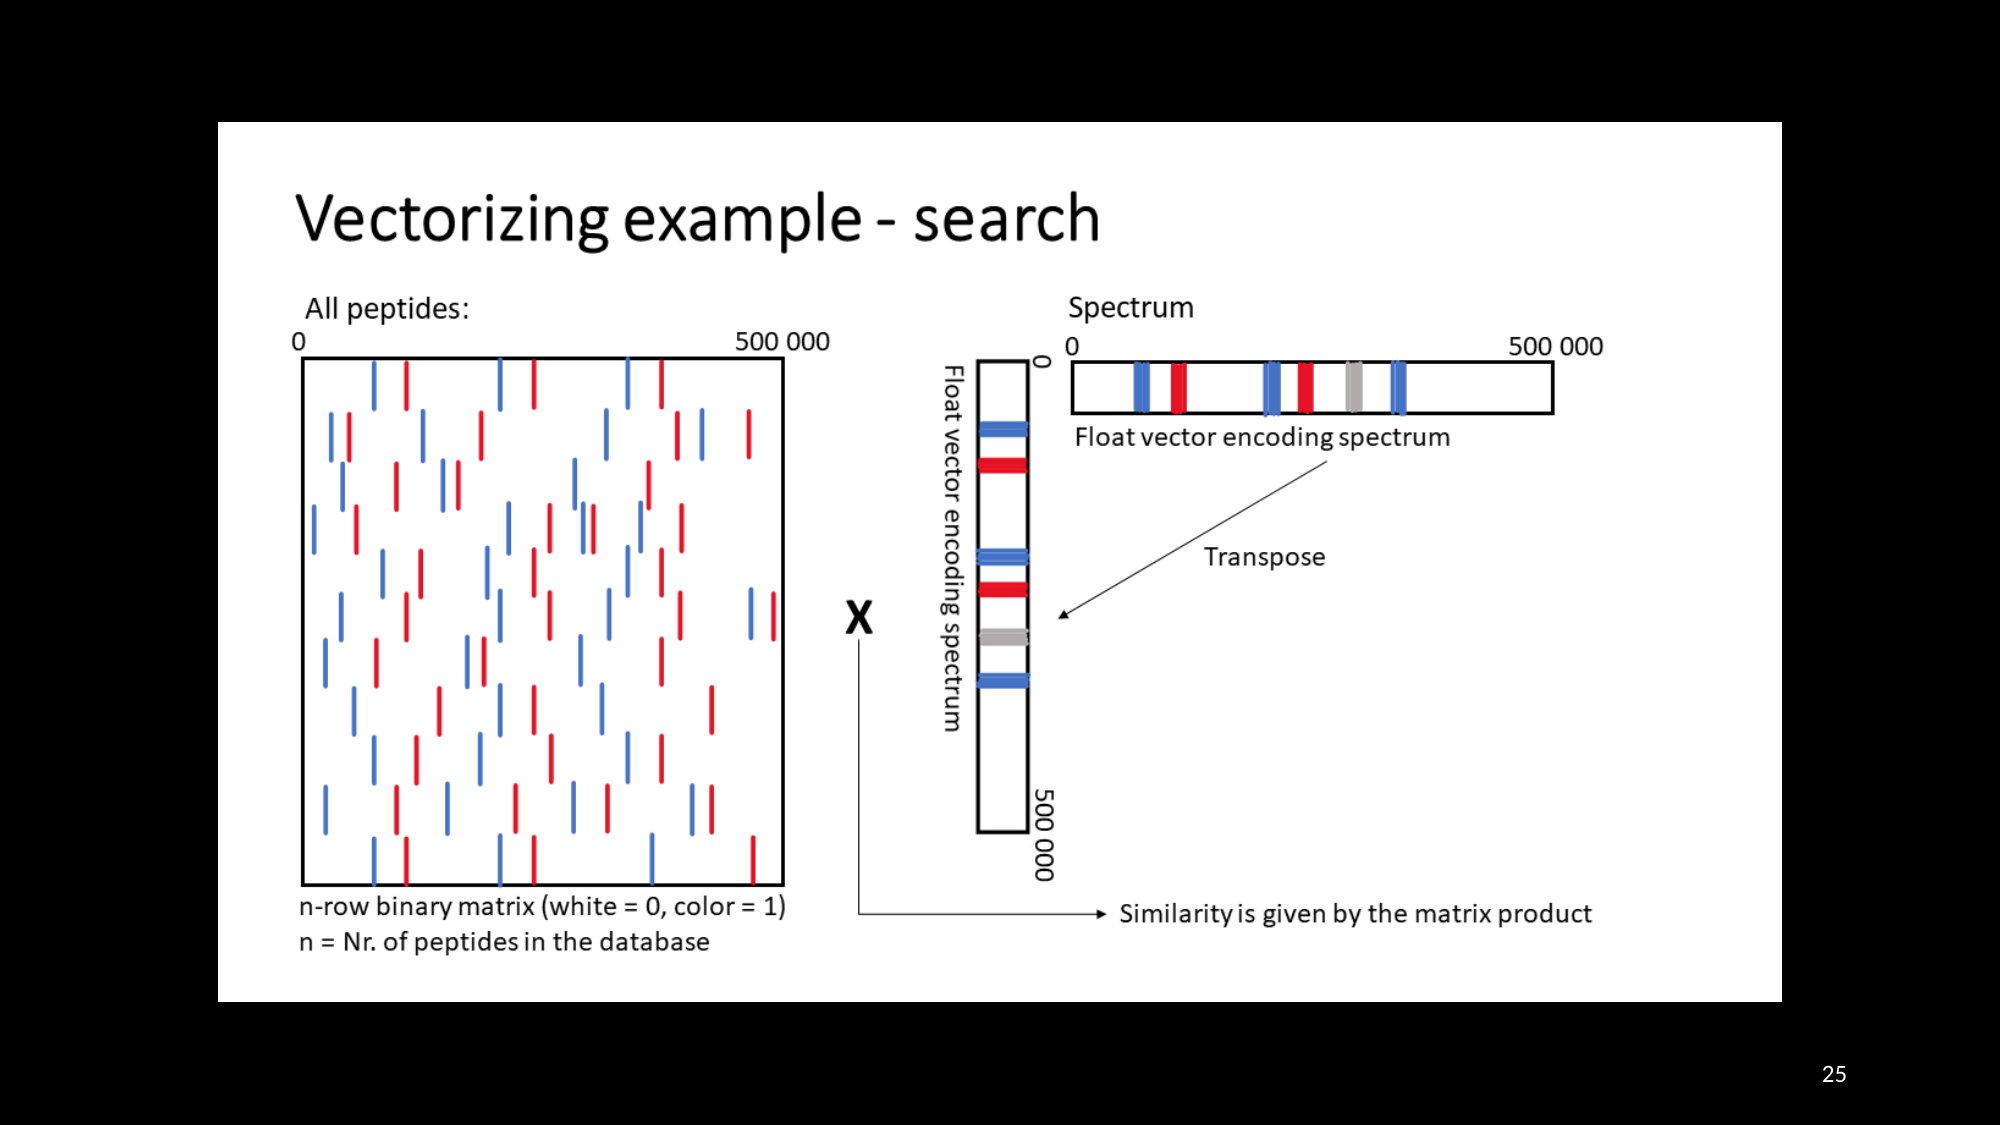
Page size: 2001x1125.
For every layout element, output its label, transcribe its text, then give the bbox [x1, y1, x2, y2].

slide_number 25 [1412, 1042, 1863, 1103]
picture [218, 122, 1782, 1002]
